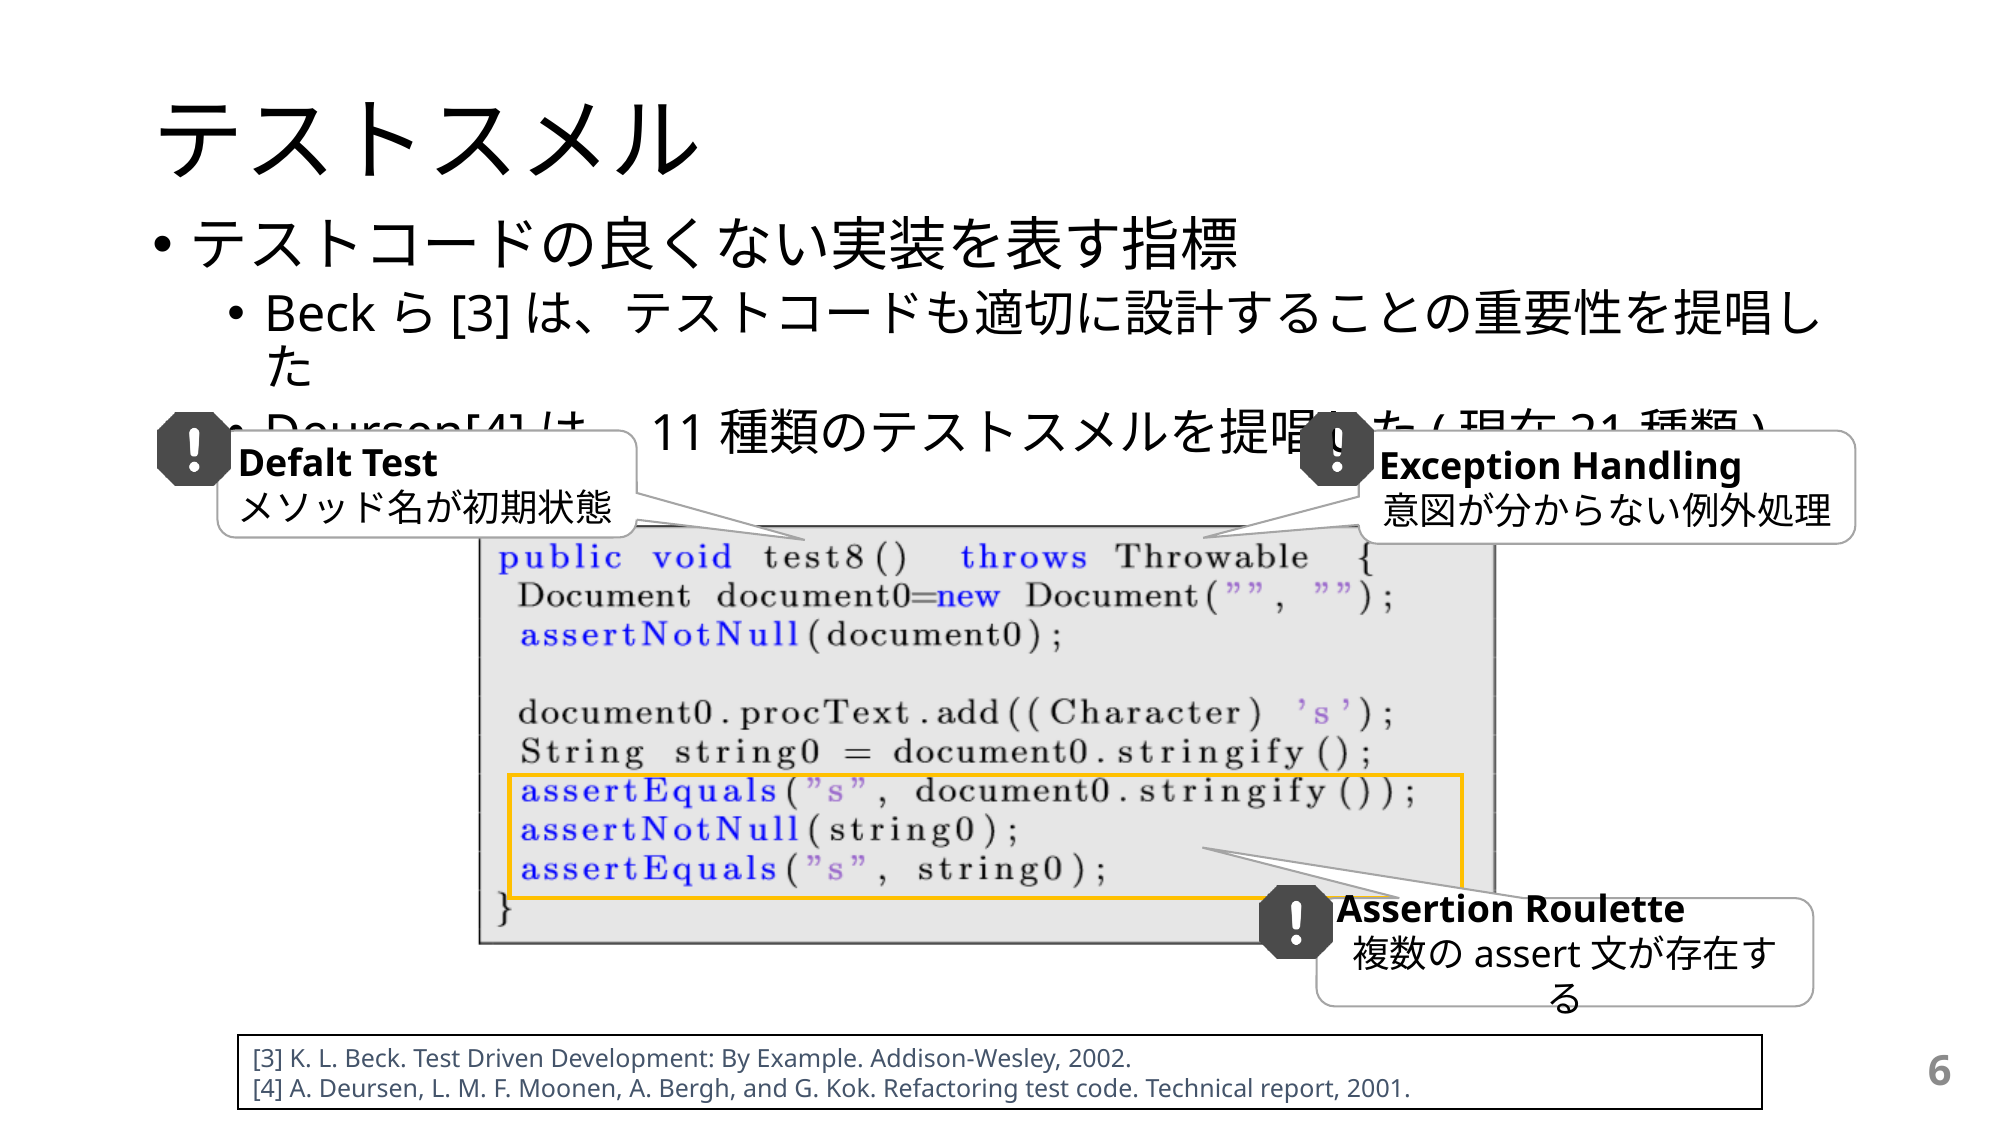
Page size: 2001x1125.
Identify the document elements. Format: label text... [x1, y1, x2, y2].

text_box Exception Handling 意図が分からない例外処理 [1247, 429, 1857, 545]
text_box Assertion Roulette 複数のassert文が存在する [1315, 895, 1815, 1008]
picture [157, 412, 231, 486]
picture [477, 525, 1511, 959]
text_box [3] K. L. Beck. Test Driven Development: By Example. Addison-Wesley, 2002. [4] A. Deursen, L. M. F. Moonen, A. Bergh, and G. Kok. Refactoring test code. Technical report, 2001. [237, 1034, 1763, 1110]
slide_number 6 [1763, 1042, 1967, 1103]
text_box Defalt Test メソッド名が初期状態 [216, 429, 756, 539]
list テストコードの良くない実装を表す指標 Beckら[3]は、テストコードも適切に設計することの重要性を提唱した Deursen[4]は、11種類のテストスメルを提唱した(現在21種類) [137, 207, 1879, 425]
picture [1300, 412, 1374, 486]
title テストスメル [137, 35, 1863, 207]
